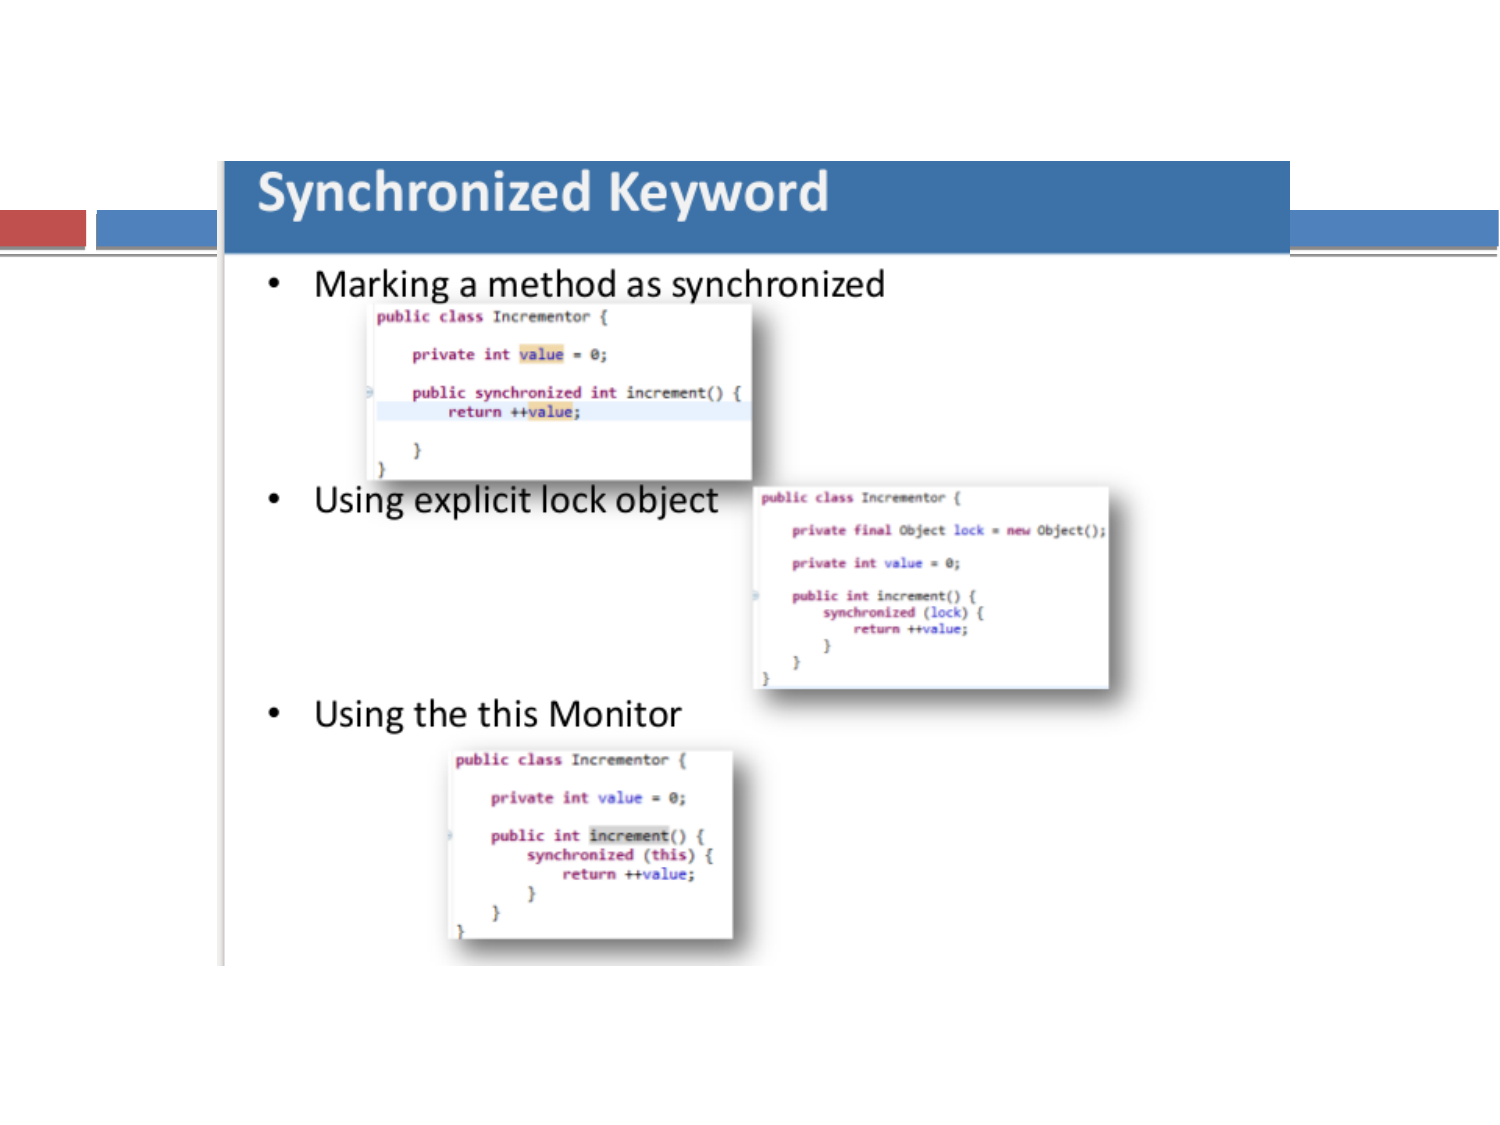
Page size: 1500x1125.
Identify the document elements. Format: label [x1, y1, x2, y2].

picture [216, 161, 1290, 967]
